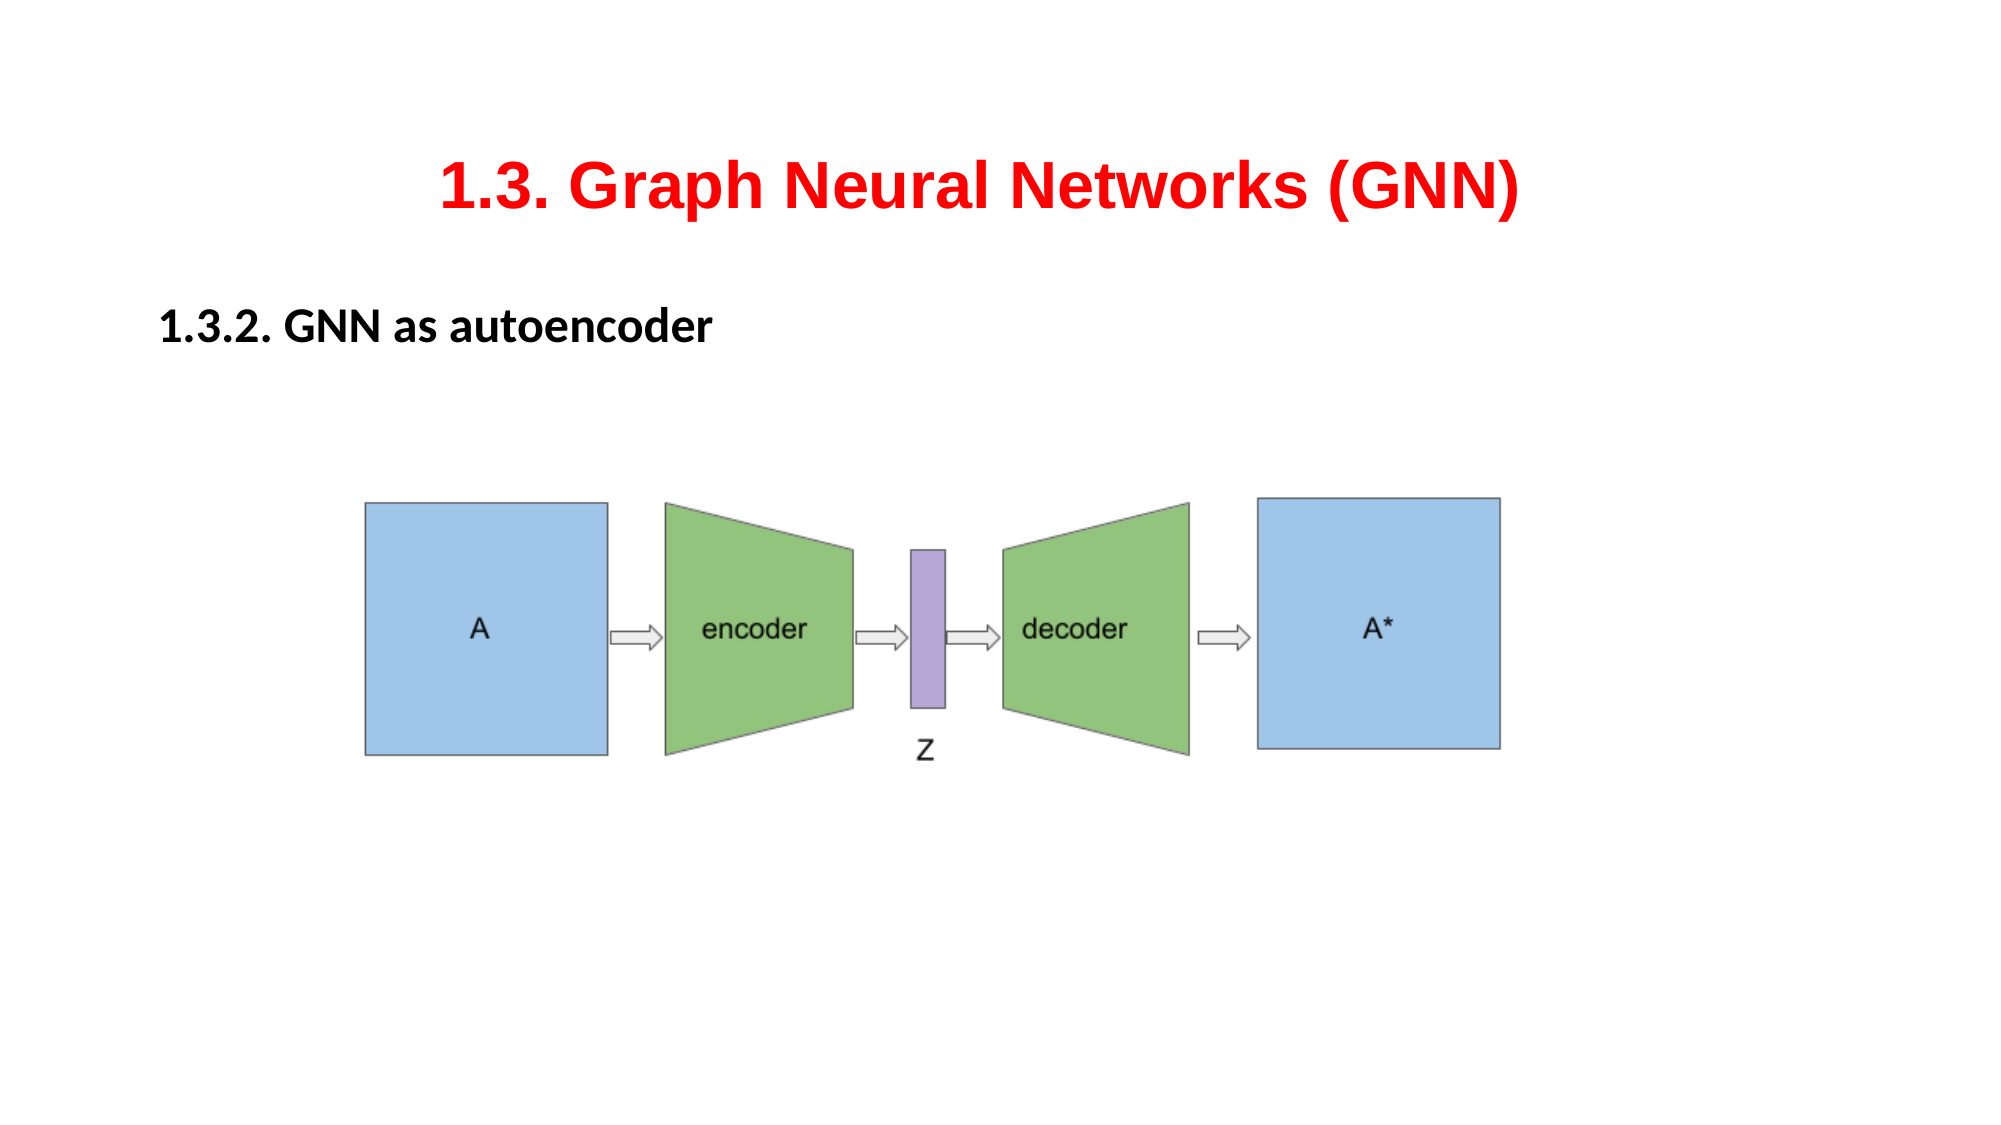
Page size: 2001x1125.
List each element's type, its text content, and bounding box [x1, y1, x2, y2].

text_box 1.3.2. GNN as autoencoder [142, 285, 1148, 361]
picture [318, 421, 1559, 822]
text_box 1.3. Graph Neural Networks (GNN) [425, 134, 1769, 230]
